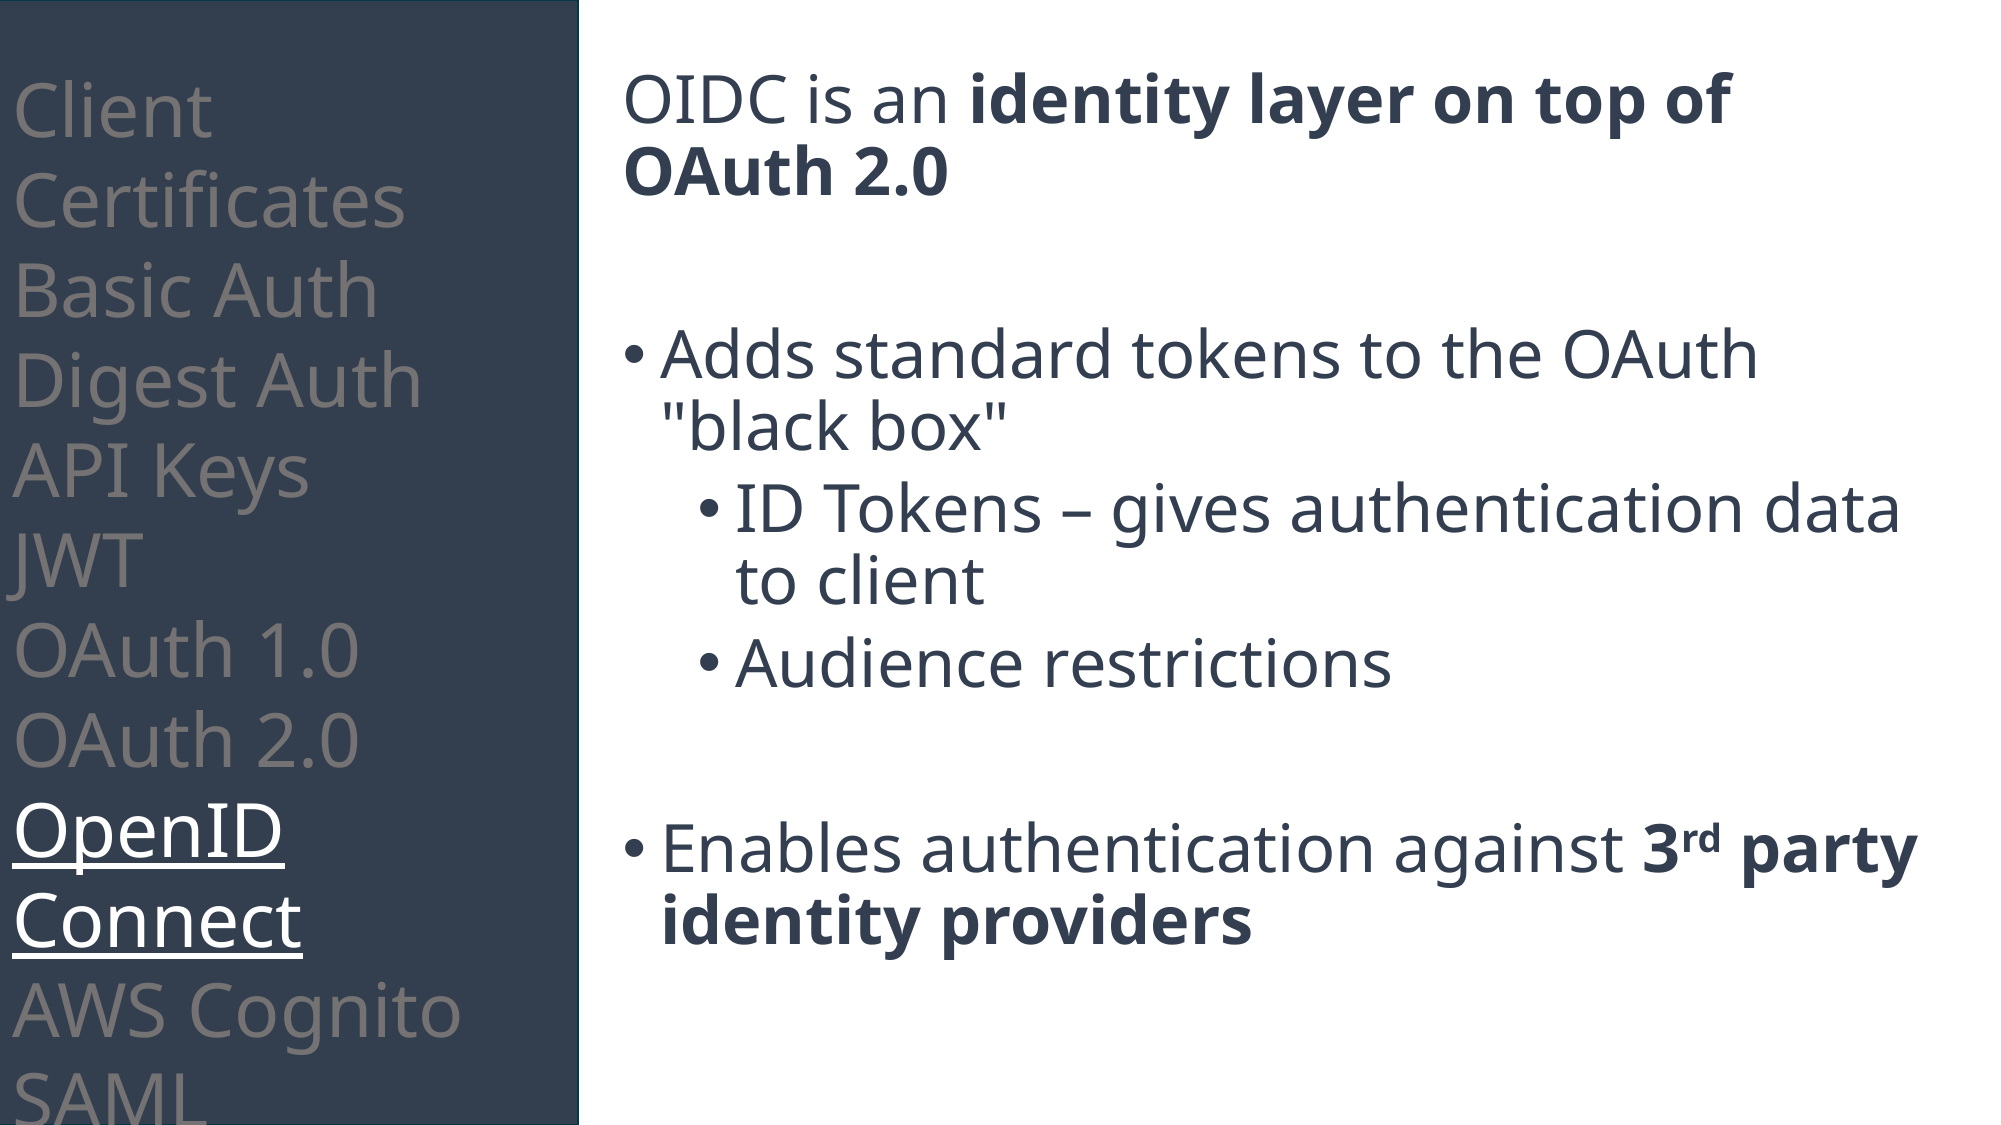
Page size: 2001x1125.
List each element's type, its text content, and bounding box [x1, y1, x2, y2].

text_box Client Certificates Basic Auth Digest Auth API Keys JWT OAuth 1.0 OAuth 2.0 OpenID Connect AWS Cognito SAML WS-Security [0, 55, 578, 1125]
text_box [0, 0, 579, 1125]
list OIDC is an identity layer on top of OAuth 2.0 [607, 58, 1978, 189]
text_box Adds standard tokens to the OAuth "black box" ID Tokens – gives authentication data to client Audience restrictions Enables authentication against 3rd party identity providers [607, 313, 1978, 1010]
